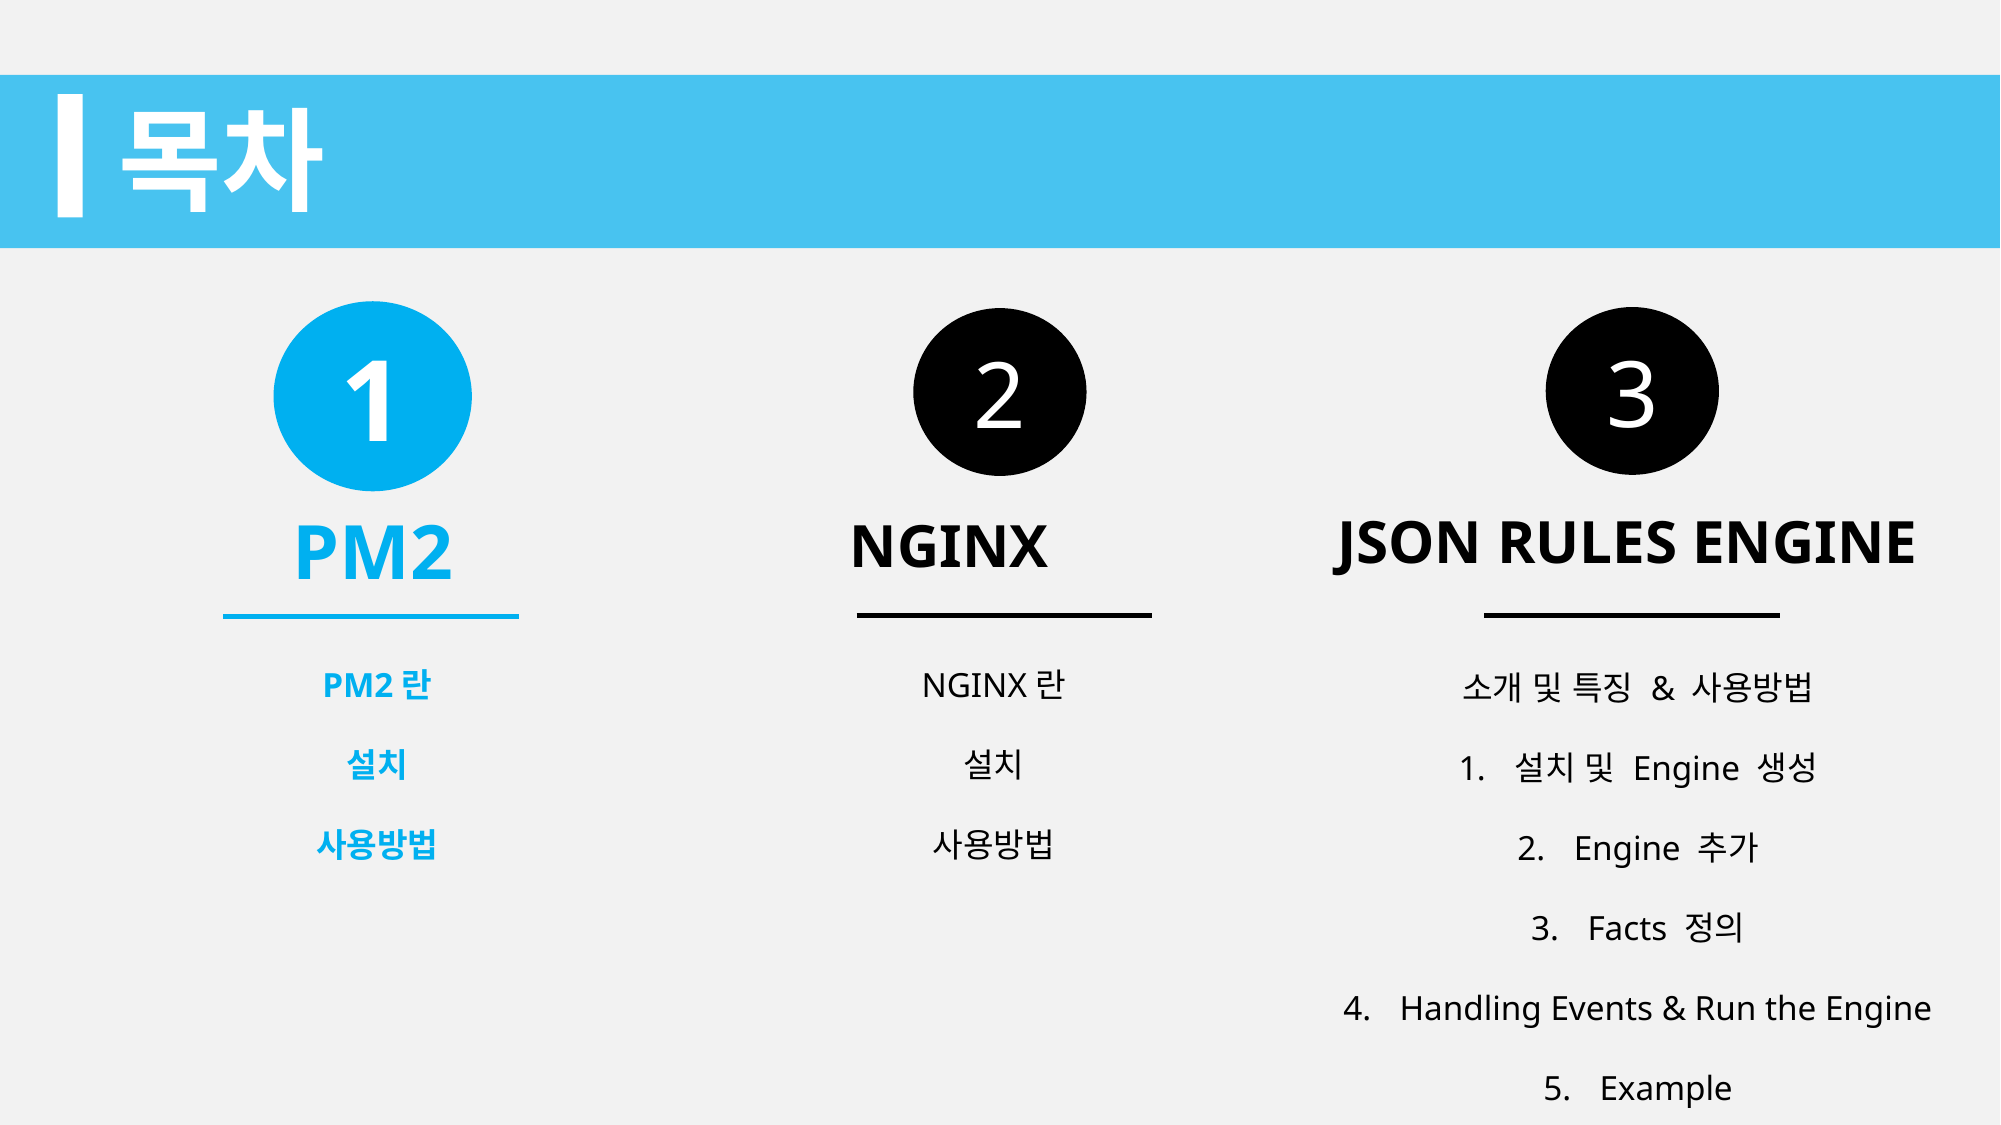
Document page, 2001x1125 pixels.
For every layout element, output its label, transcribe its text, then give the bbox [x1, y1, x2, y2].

text_box [0, 74, 103, 249]
text_box NGINX란 설치 사용방법 [906, 618, 1081, 871]
text_box 3 [1544, 305, 1721, 476]
text_box 1 [272, 300, 473, 493]
text_box [57, 93, 84, 218]
text_box [1808, 74, 2000, 249]
title 목차 [103, 57, 1808, 276]
text_box 소개 및 특징 & 사용방법 설치 및 Engine 생성 Engine 추가 Facts 정의 Handling Events & Run the Engine Example [1328, 620, 1948, 1114]
text_box PM2 [277, 497, 469, 603]
text_box JSON RULES ENGINE [1322, 497, 1933, 583]
text_box 2 [912, 307, 1088, 477]
text_box NGINX [834, 501, 1165, 587]
text_box PM2란 설치 사용방법 [301, 619, 454, 871]
